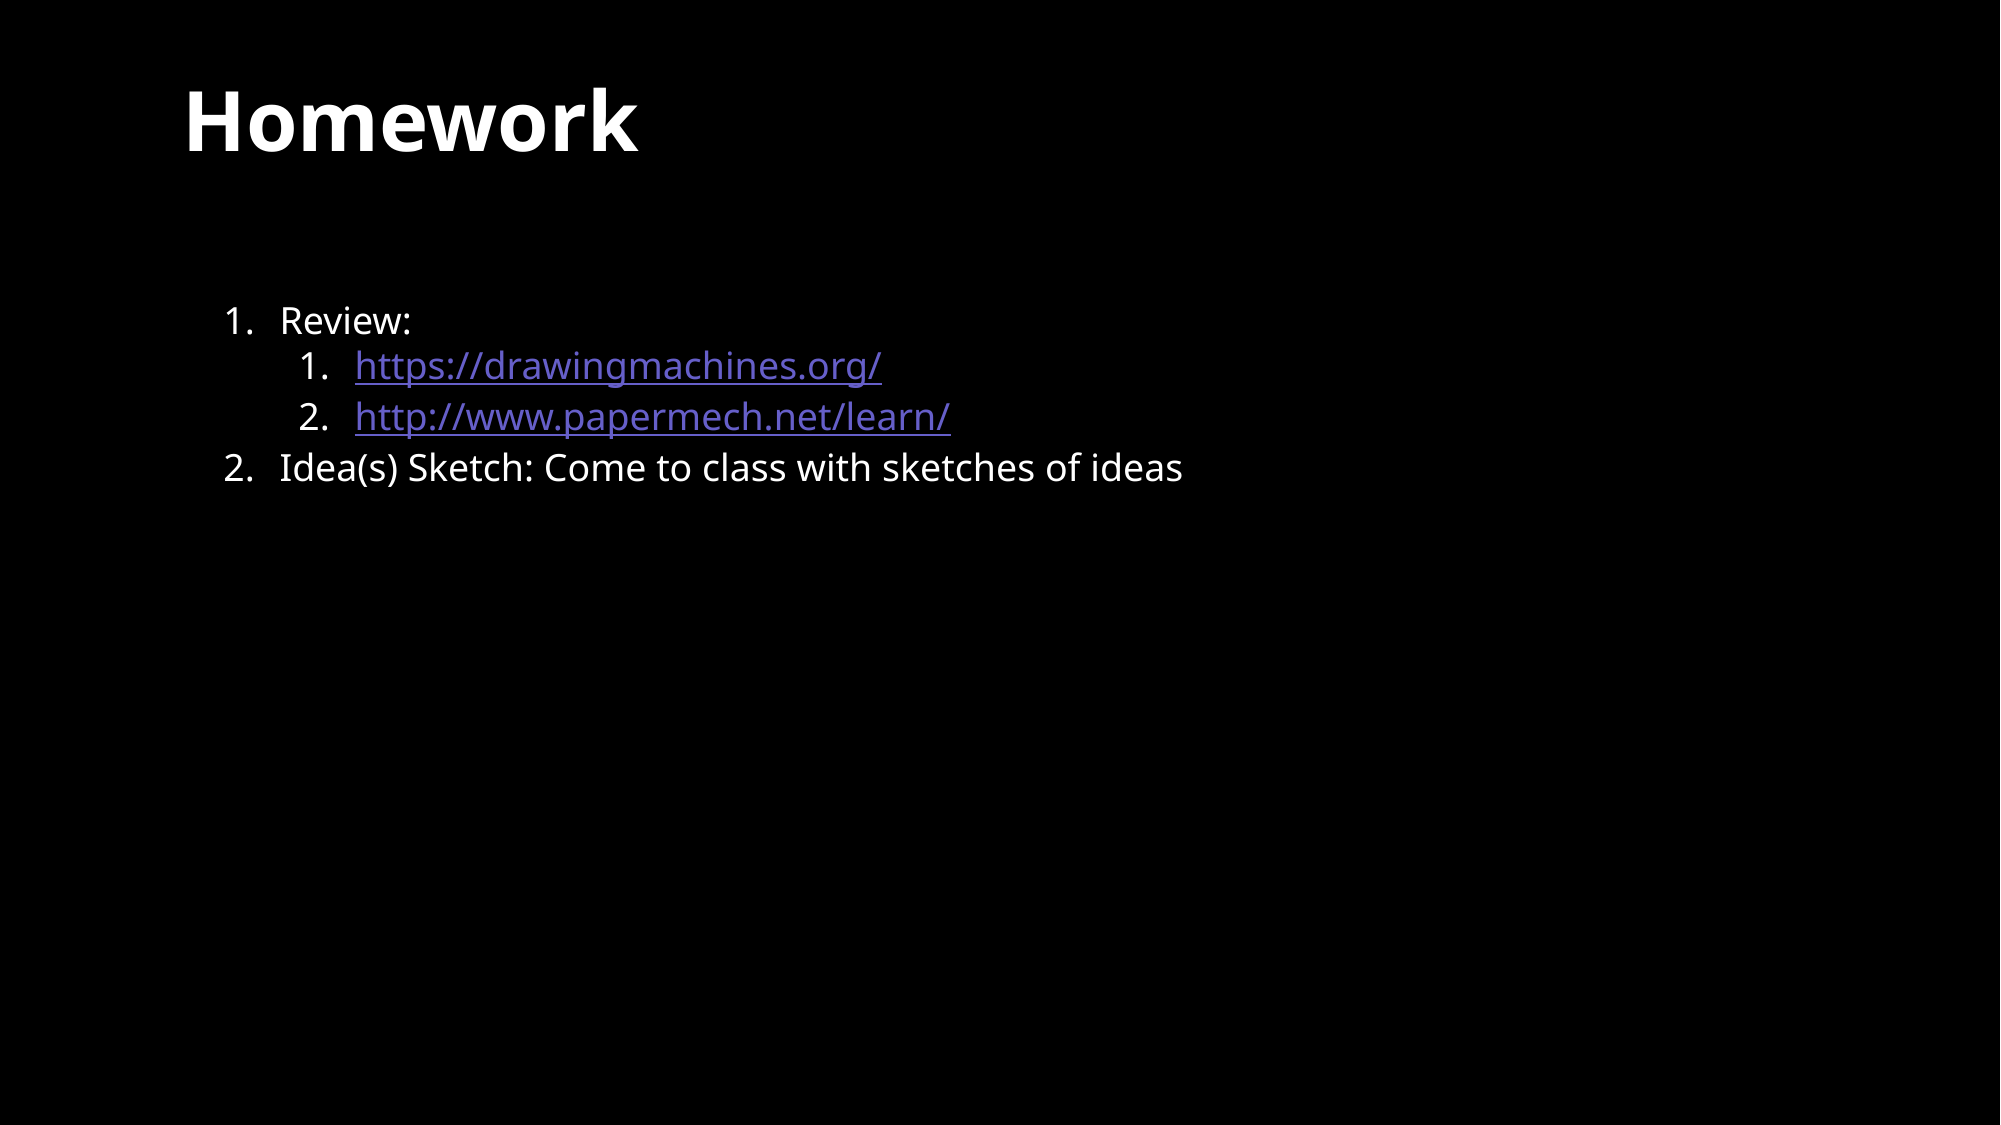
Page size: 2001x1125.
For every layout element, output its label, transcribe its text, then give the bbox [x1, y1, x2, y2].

title Homework [167, 60, 1623, 264]
text_box Review: https://drawingmachines.org/ http://www.papermech.net/learn/ Idea(s) Sketch: Come to class with sketches of ideas [208, 289, 1456, 542]
